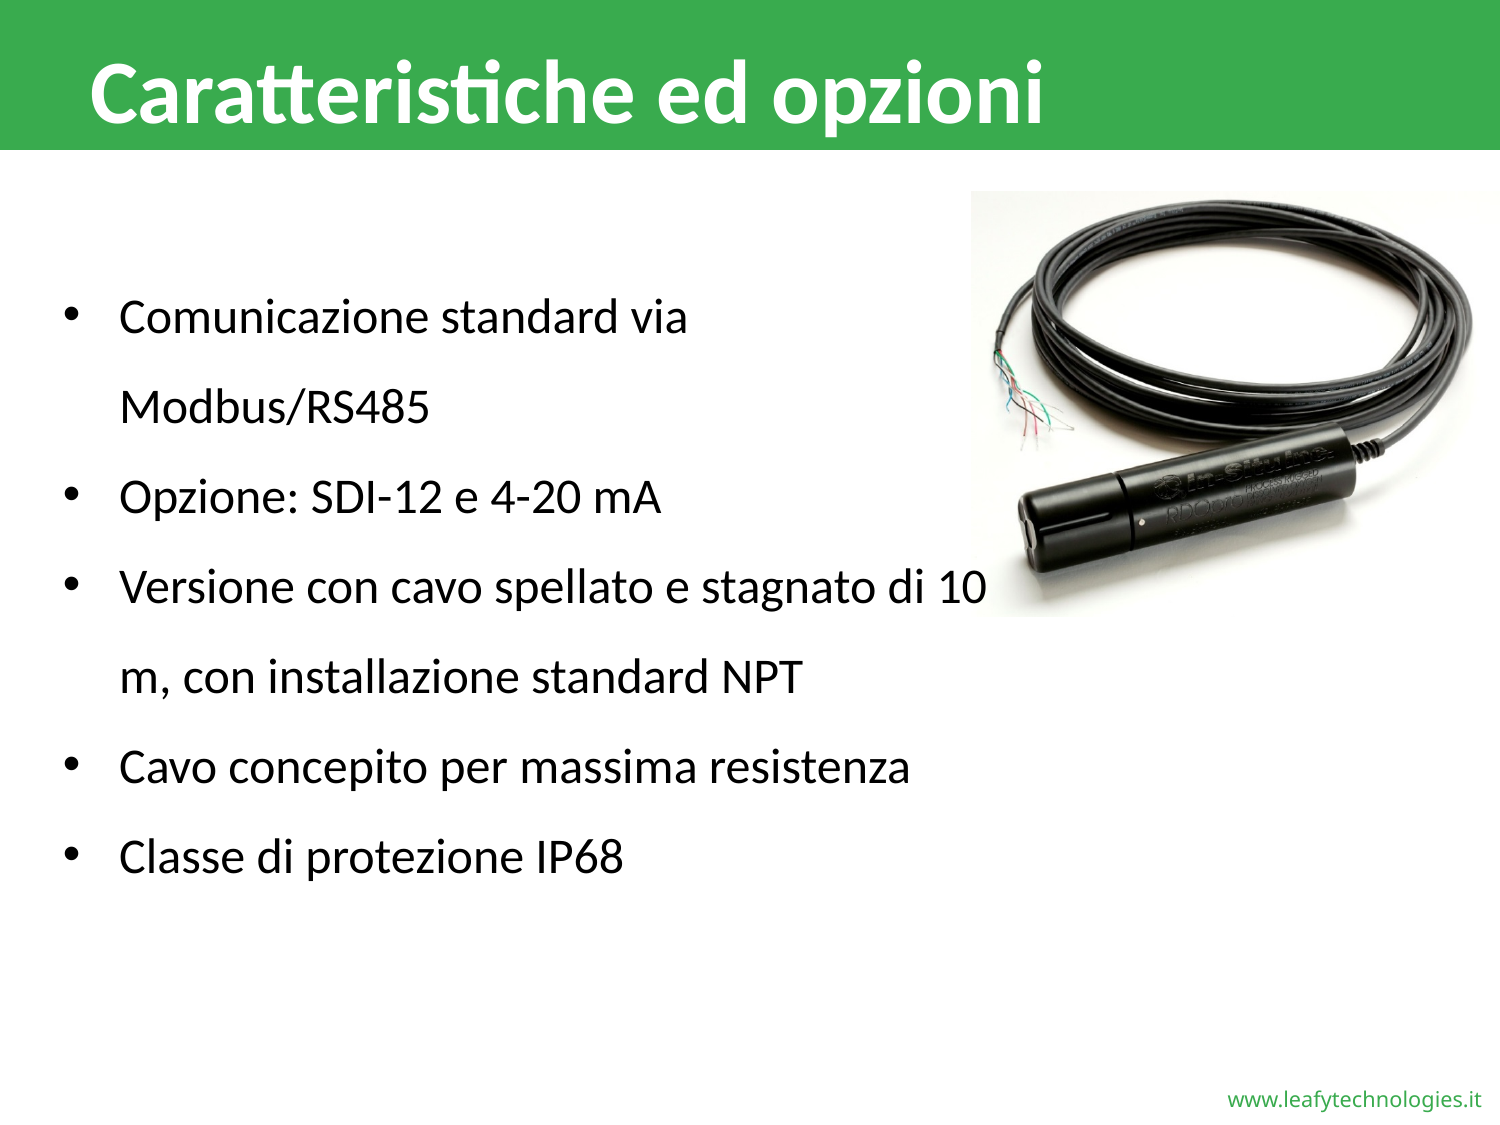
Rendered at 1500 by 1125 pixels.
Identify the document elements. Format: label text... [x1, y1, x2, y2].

title Caratteristiche ed opzioni [75, 24, 1463, 150]
text_box Comunicazione standard via Modbus/RS485 Opzione: SDI-12 e 4-20 mA Versione con cavo spellato e stagnato di 10 m, con installazione standard NPT Cavo concepito per massima resistenza Classe di protezione IP68 [48, 246, 1009, 981]
picture [971, 191, 1500, 618]
